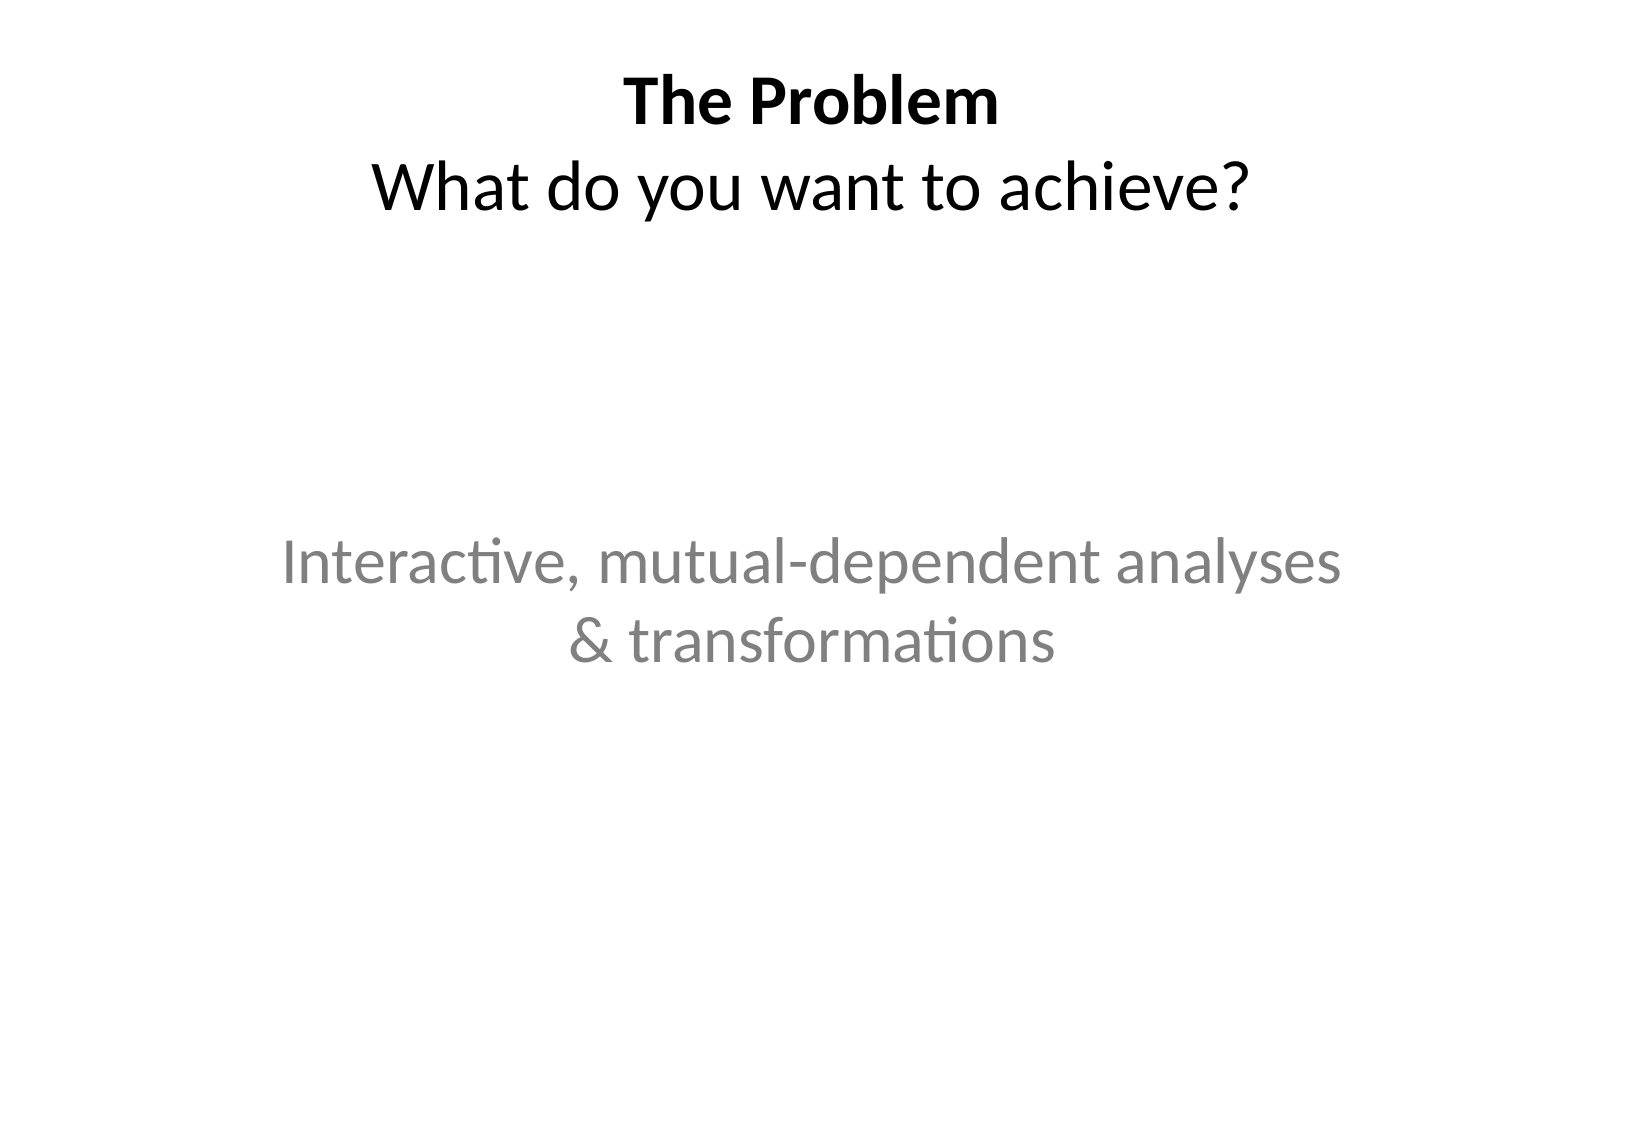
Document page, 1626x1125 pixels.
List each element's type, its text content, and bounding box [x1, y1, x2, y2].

text_box Interactive, mutual-dependent analyses & transformations [243, 509, 1382, 684]
title The Problem What do you want to achieve? [81, 45, 1544, 233]
